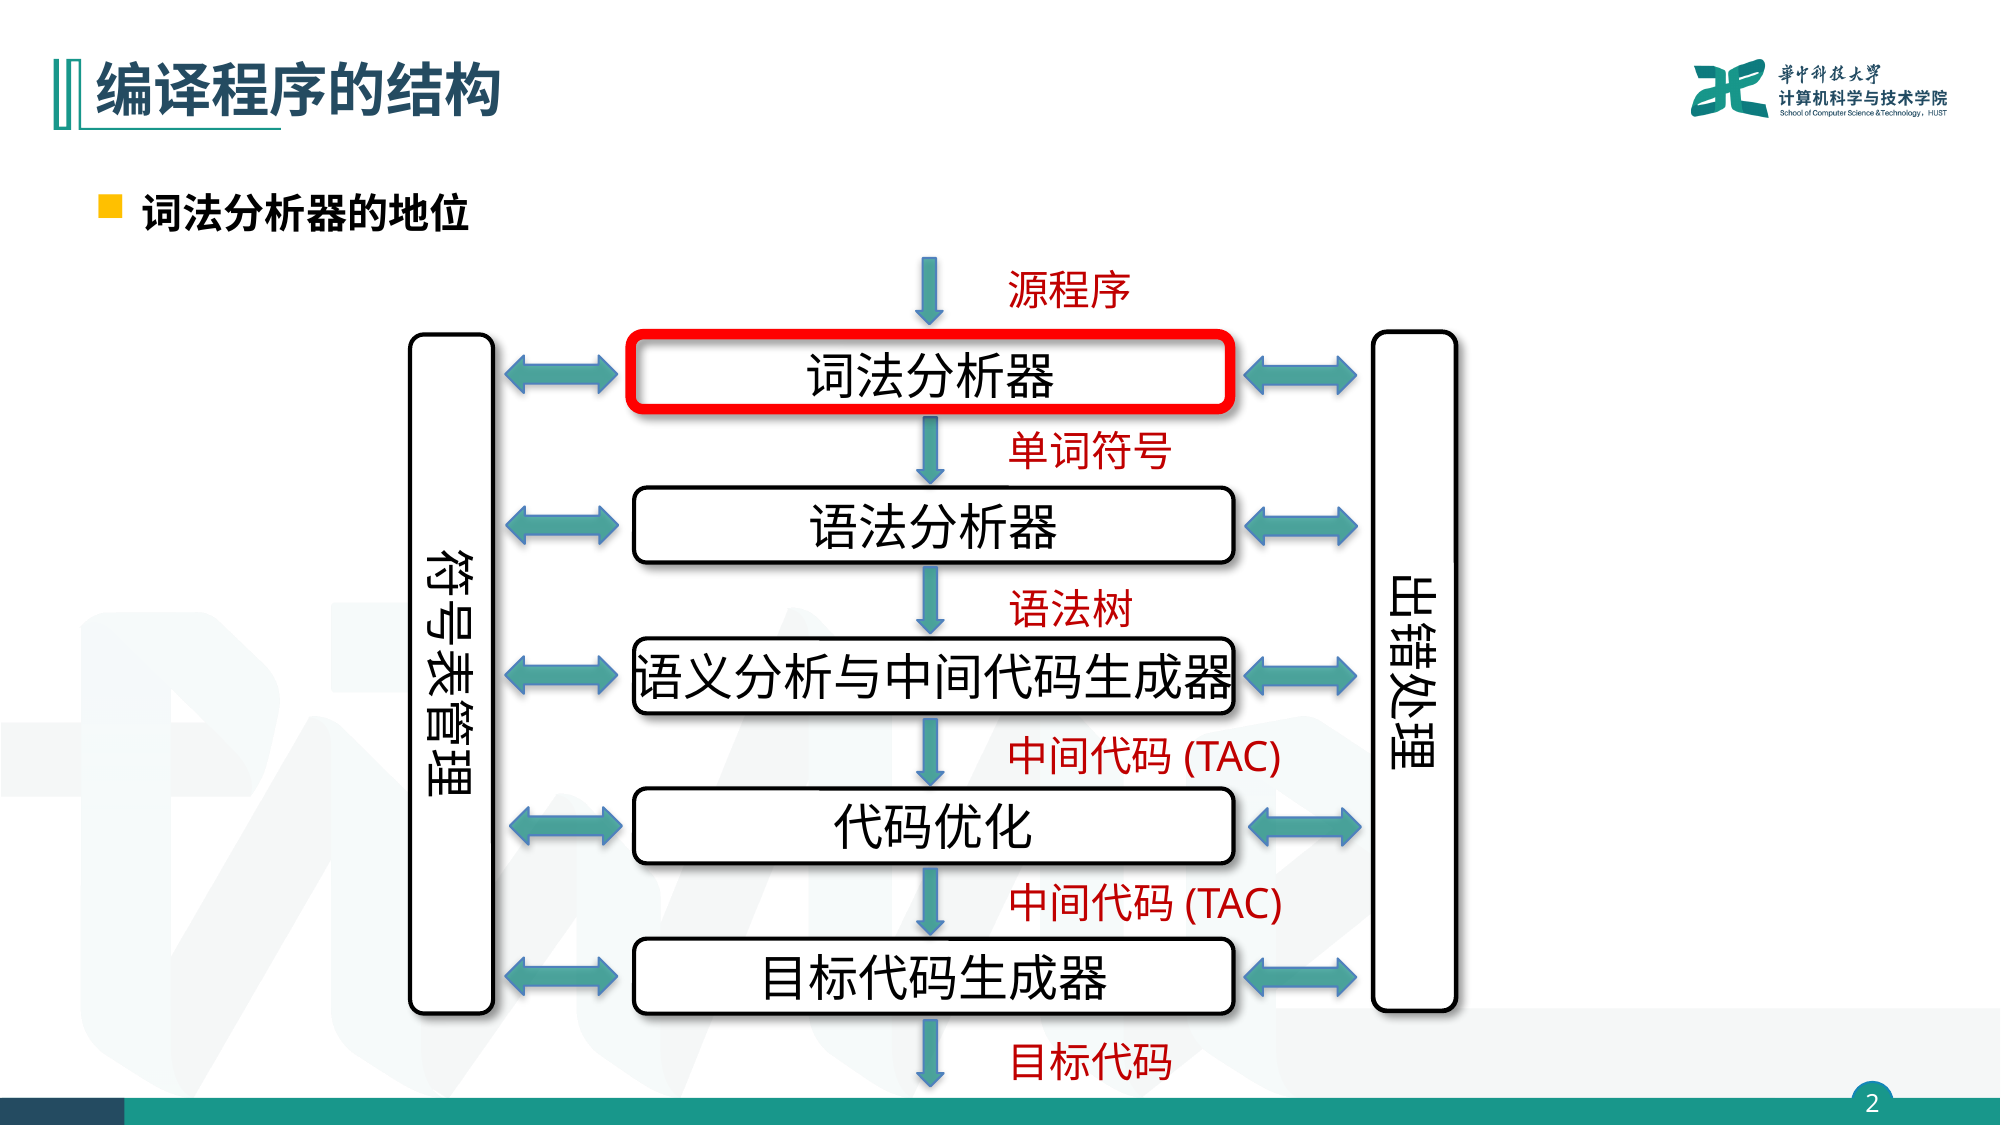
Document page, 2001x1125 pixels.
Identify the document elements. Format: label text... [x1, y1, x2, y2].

text_box [917, 868, 944, 935]
text_box [1244, 657, 1357, 695]
text_box [509, 807, 622, 845]
text_box [917, 719, 944, 786]
text_box 符号表管理 [410, 334, 494, 1014]
text_box [505, 957, 618, 995]
text_box 目标代码 [992, 1028, 1190, 1093]
text_box [916, 258, 943, 325]
text_box [1248, 808, 1361, 846]
text_box 单词符号 [992, 421, 1190, 483]
text_box [630, 334, 1231, 410]
text_box 语法分析器 [634, 487, 1234, 563]
text_box 出错处理 [1373, 331, 1457, 1011]
picture [1805, 59, 1947, 118]
text_box [917, 1020, 944, 1087]
text_box 代码优化 [634, 788, 1234, 864]
text_box [506, 506, 619, 544]
text_box 语法树 [993, 575, 1149, 690]
text_box 语义分析与中间代码生成器 [634, 638, 1234, 714]
text_box [505, 656, 618, 694]
text_box [1245, 507, 1358, 545]
text_box [1244, 958, 1357, 996]
text_box [505, 355, 618, 393]
text_box [917, 421, 944, 484]
text_box 中间代码(TAC) [991, 722, 1297, 788]
text_box 源程序 [992, 256, 1148, 322]
text_box 中间代码(TAC) [993, 869, 1298, 935]
text_box [917, 567, 944, 634]
title 编译程序的结构 [80, 42, 1805, 144]
list 词法分析器的地位 [80, 154, 1805, 244]
text_box [1244, 356, 1357, 394]
text_box 目标代码生成器 [634, 938, 1234, 1014]
